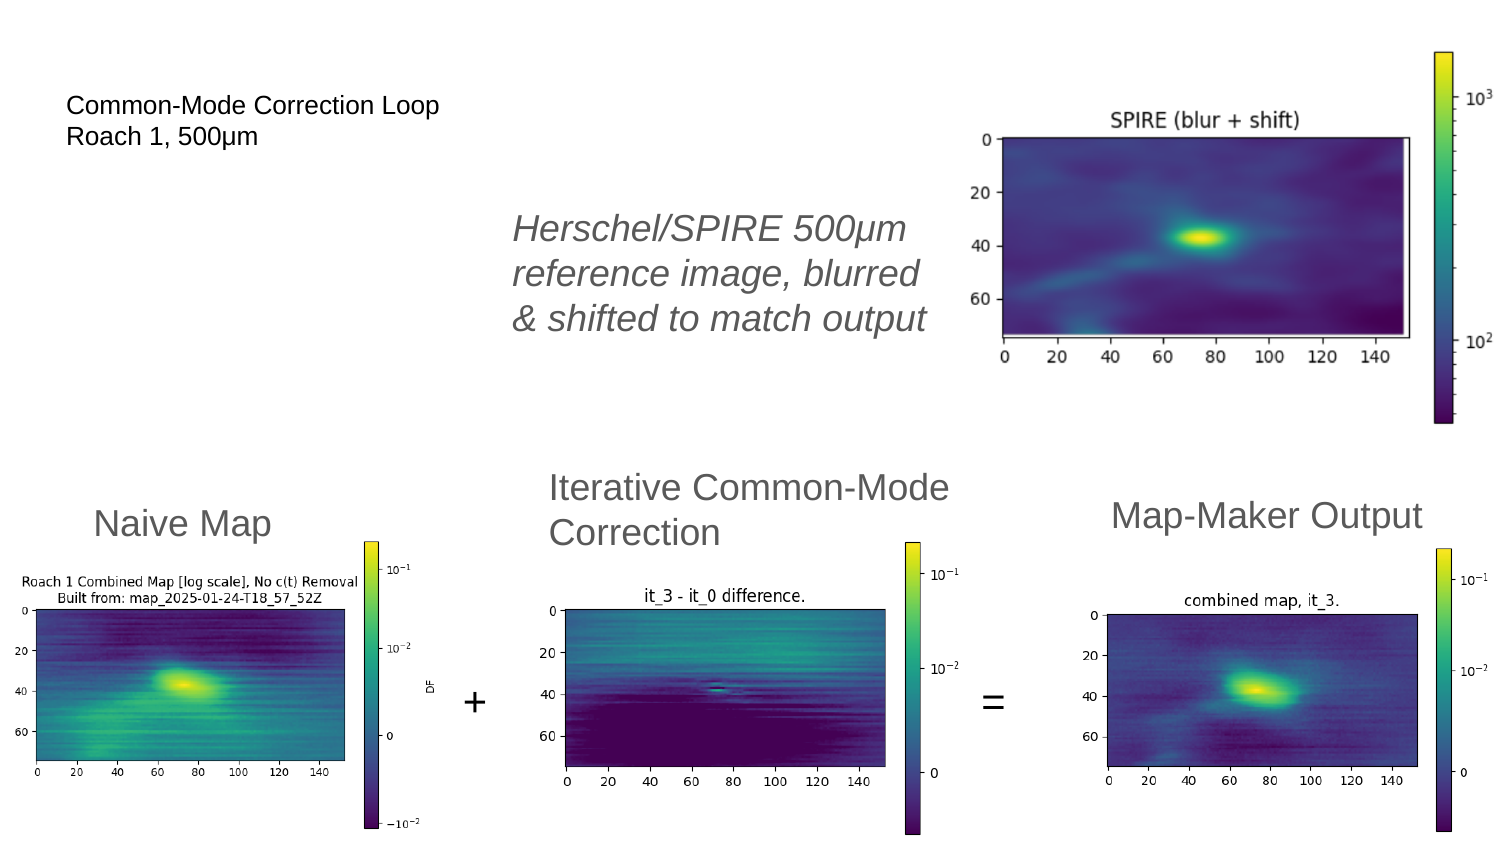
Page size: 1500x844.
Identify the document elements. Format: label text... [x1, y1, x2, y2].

picture [964, 36, 1500, 428]
text_box Naive Map [78, 484, 533, 559]
text_box Map-Maker Output [1095, 476, 1500, 536]
text_box + [447, 660, 498, 740]
text_box Herschel/SPIRE 500μm reference image, blurred & shifted to match output [497, 189, 958, 354]
text_box = [972, 660, 1039, 740]
picture [533, 537, 967, 839]
text_box Iterative Common-Mode Correction [533, 447, 1219, 568]
title Common-Mode Correction Loop Roach 1, 500μm [51, 72, 959, 167]
picture [1069, 537, 1500, 839]
picture [0, 537, 442, 839]
